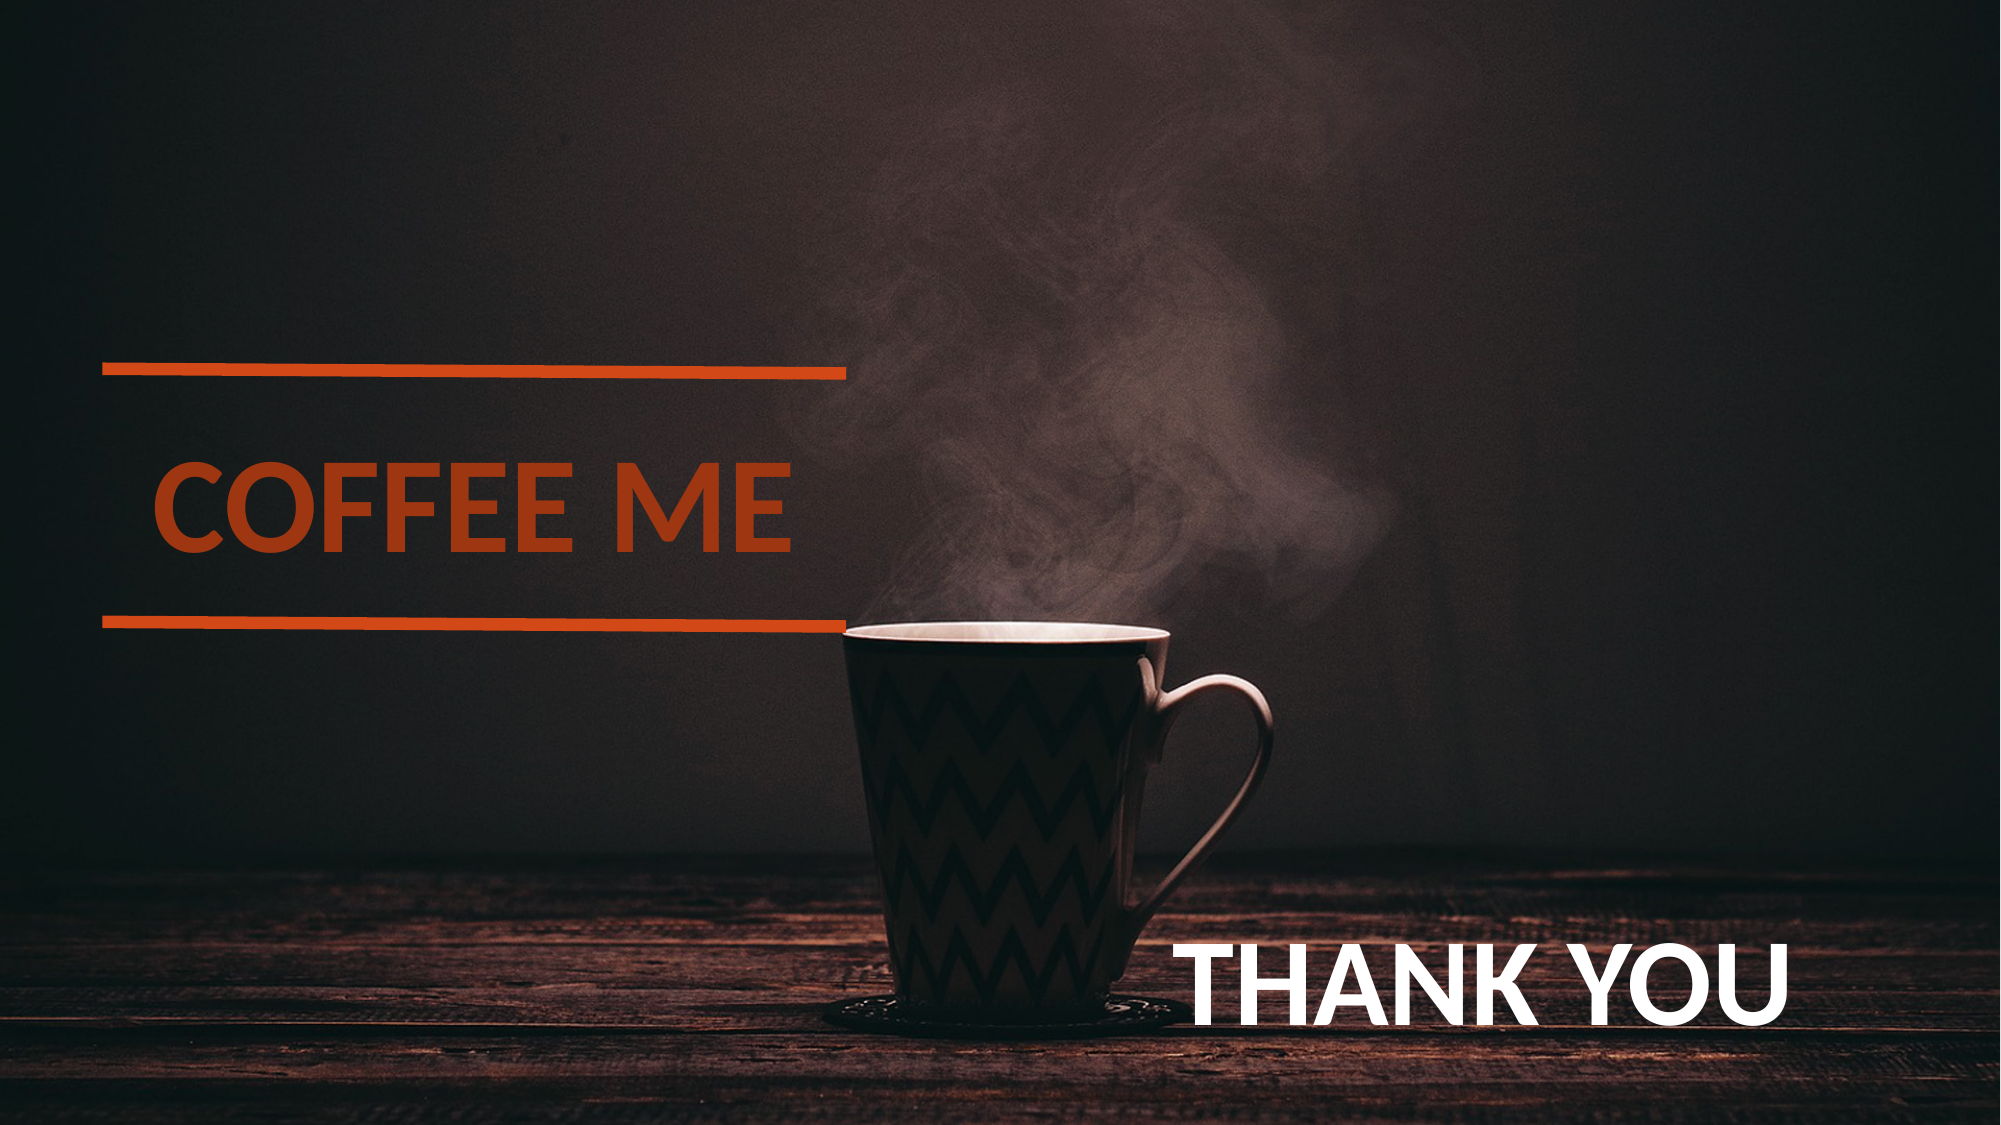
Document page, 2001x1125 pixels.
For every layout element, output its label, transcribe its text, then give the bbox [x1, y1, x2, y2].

picture [0, 0, 2001, 1125]
text_box COFFEE ME [133, 385, 815, 610]
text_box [102, 621, 847, 627]
text_box THANK YOU [1142, 863, 1824, 1088]
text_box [102, 368, 847, 374]
